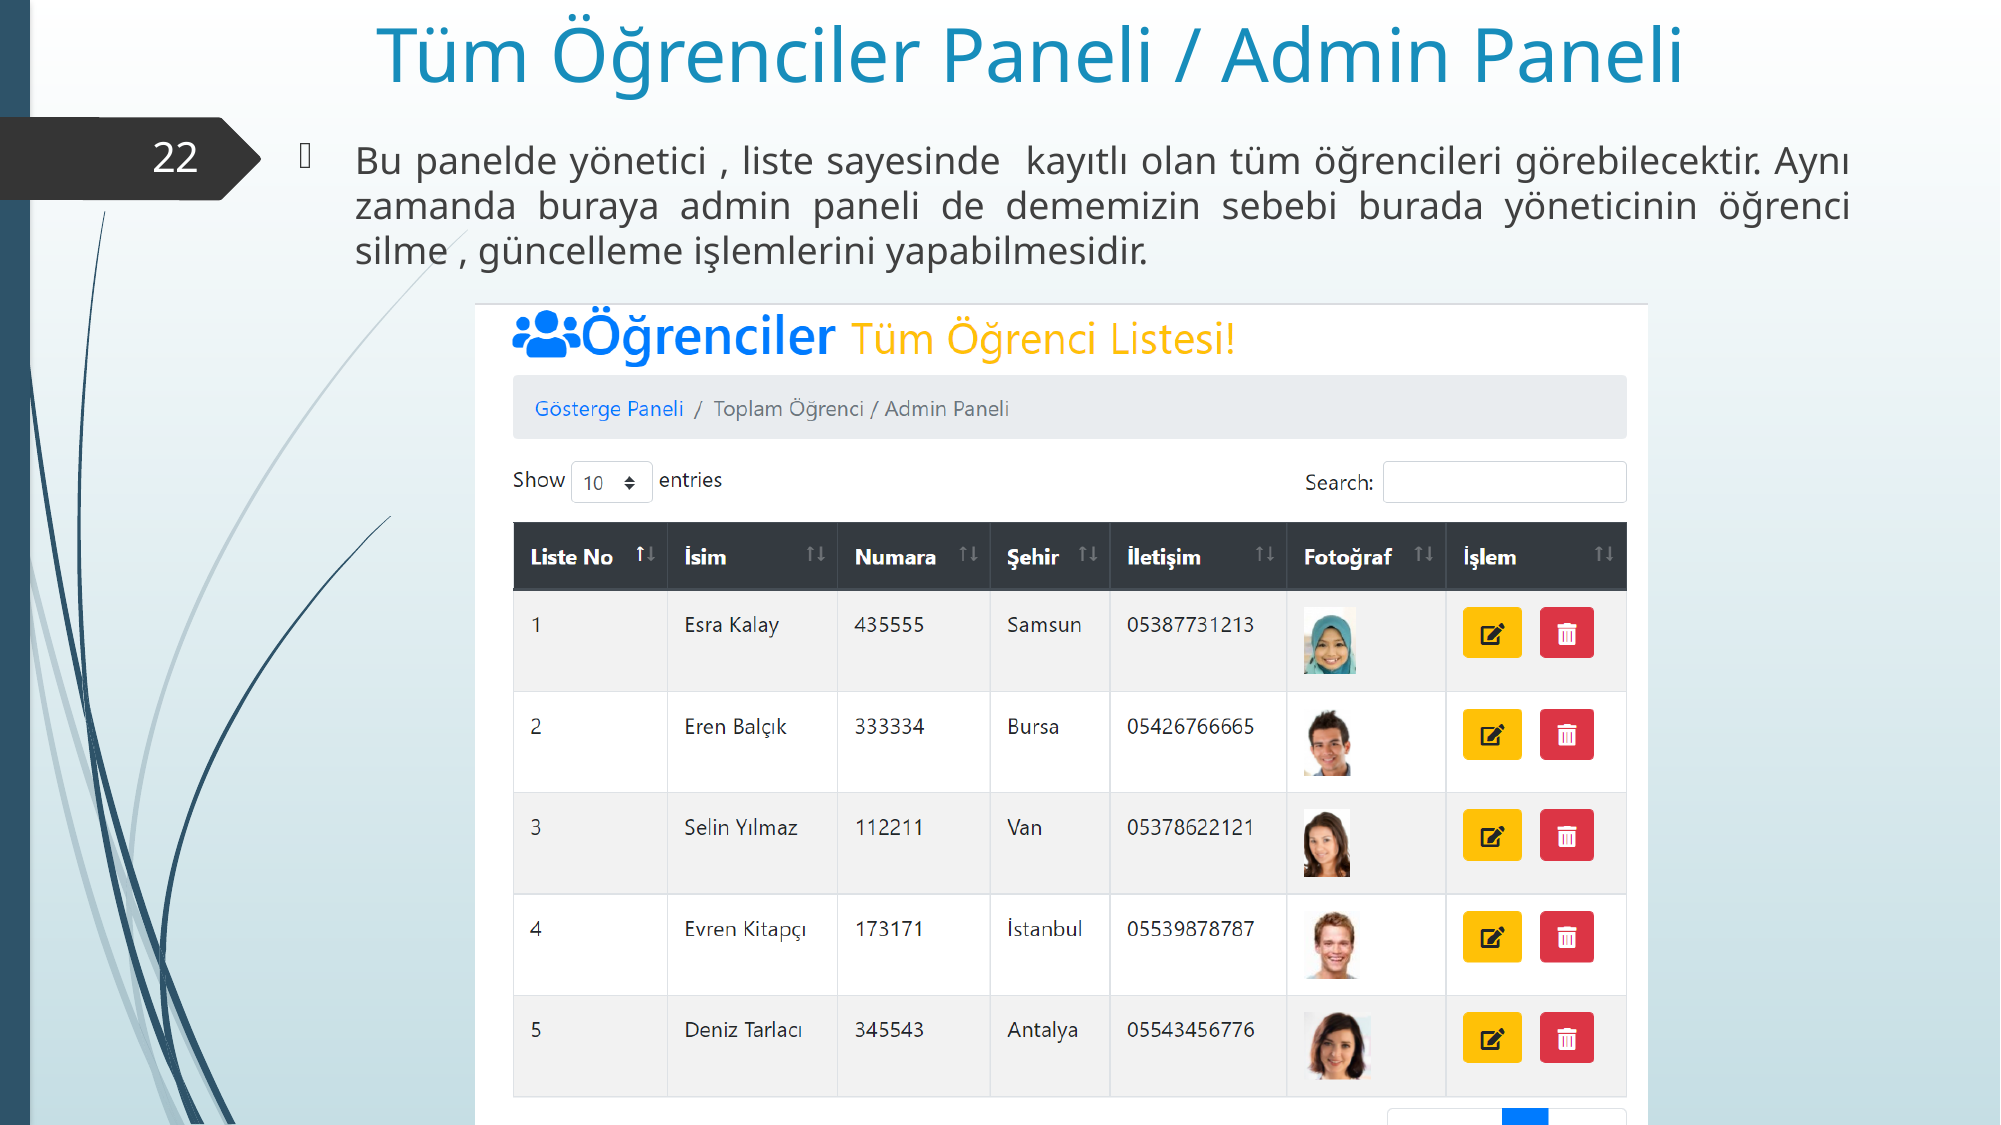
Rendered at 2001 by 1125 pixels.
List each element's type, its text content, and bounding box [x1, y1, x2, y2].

picture [475, 303, 1649, 1125]
slide_number 22 [87, 129, 216, 190]
list Bu panelde yönetici , liste sayesinde kayıtlı olan tüm öğrencileri görebilecektir. Aynı zamanda buraya admin paneli de dememizin sebebi burada yöneticinin öğrenci silme , güncelleme işlemlerini yapabilmesidir. [283, 129, 1868, 304]
title Tüm Öğrenciler Paneli / Admin Paneli [361, 0, 1790, 129]
